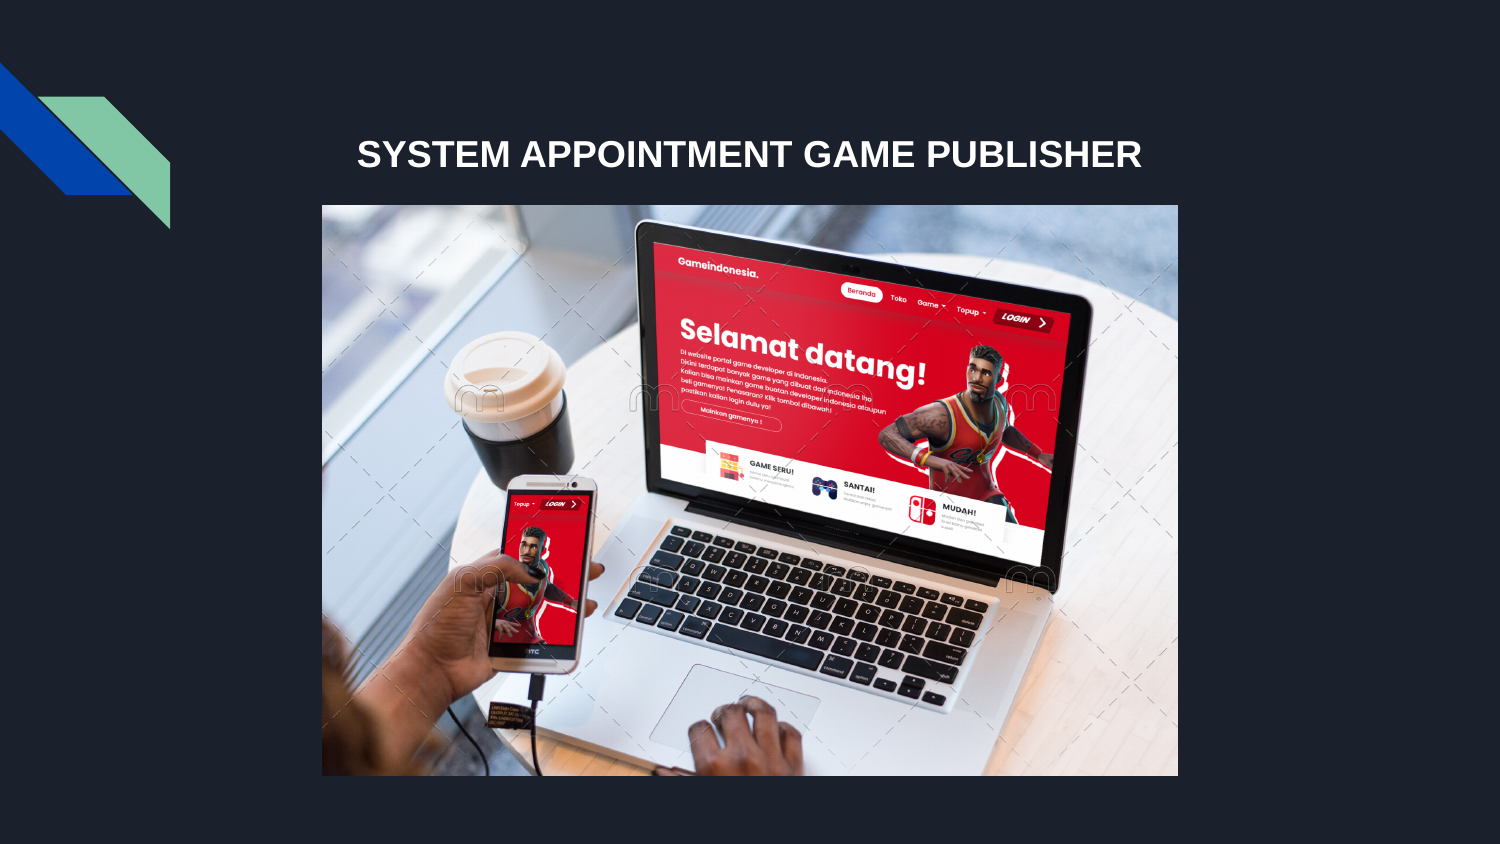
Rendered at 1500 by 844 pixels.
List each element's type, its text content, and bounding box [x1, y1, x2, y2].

picture [322, 205, 1178, 777]
text_box SYSTEM APPOINTMENT GAME PUBLISHER [227, 92, 1273, 191]
